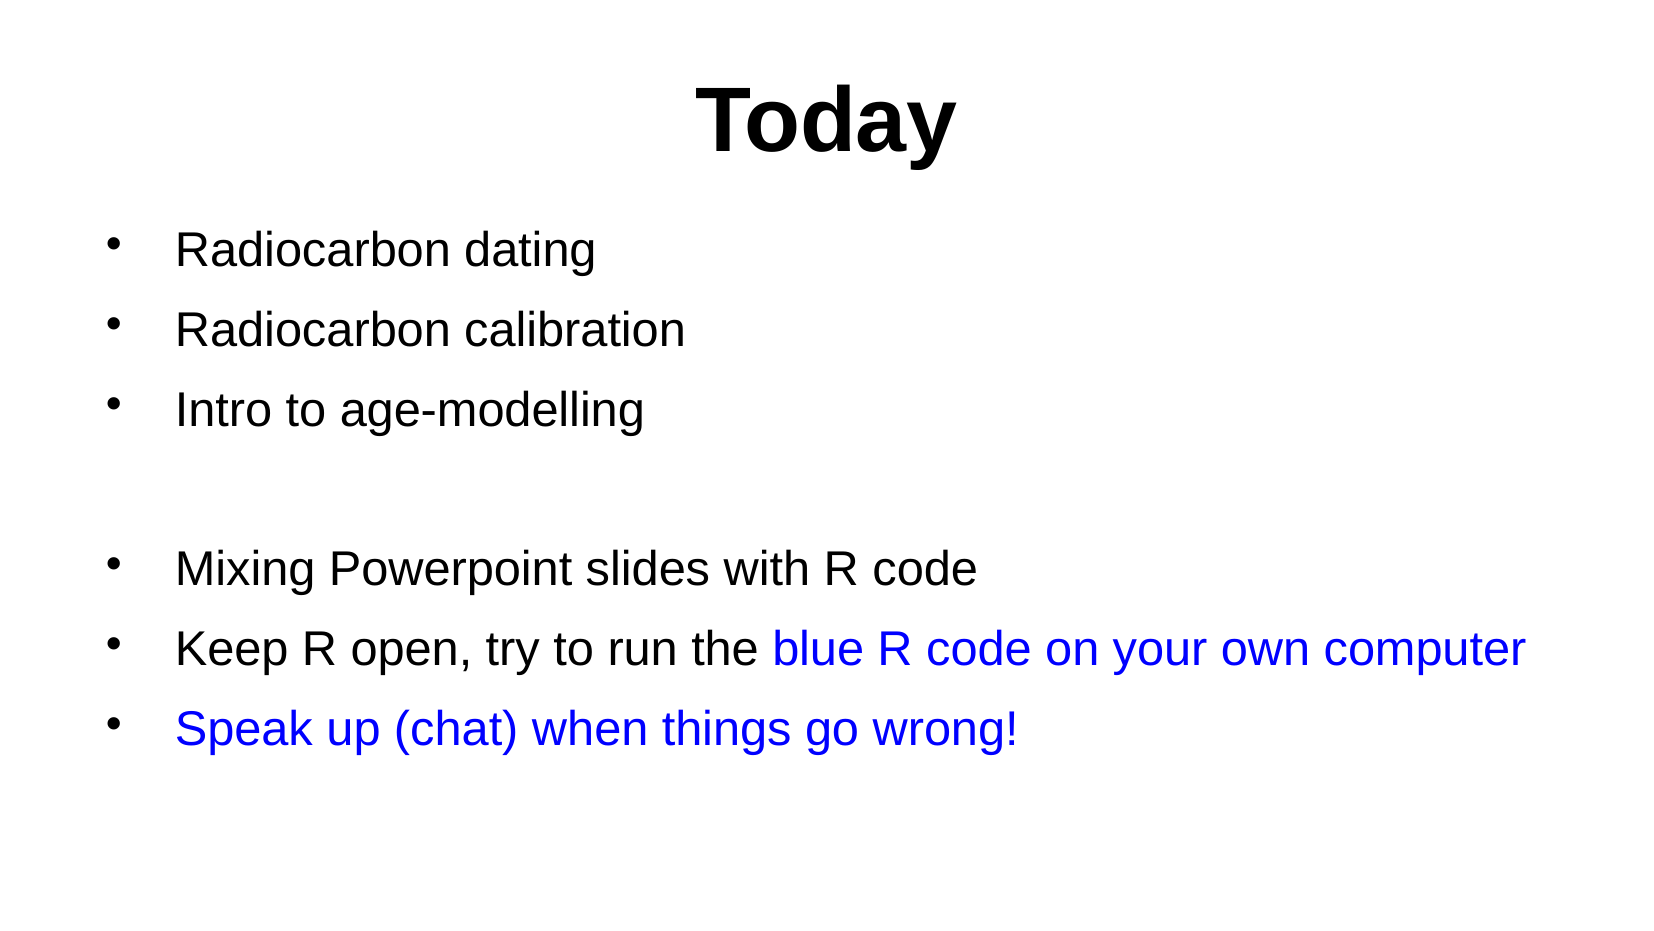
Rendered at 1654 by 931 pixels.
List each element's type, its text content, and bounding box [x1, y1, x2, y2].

text_box Today [82, 37, 1571, 193]
text_box Radiocarbon dating Radiocarbon calibration Intro to age-modelling Mixing Powerpoint slides with R code Keep R open, try to run the blue R code on your own computer Speak up (chat) when things go wrong! [82, 217, 1571, 757]
